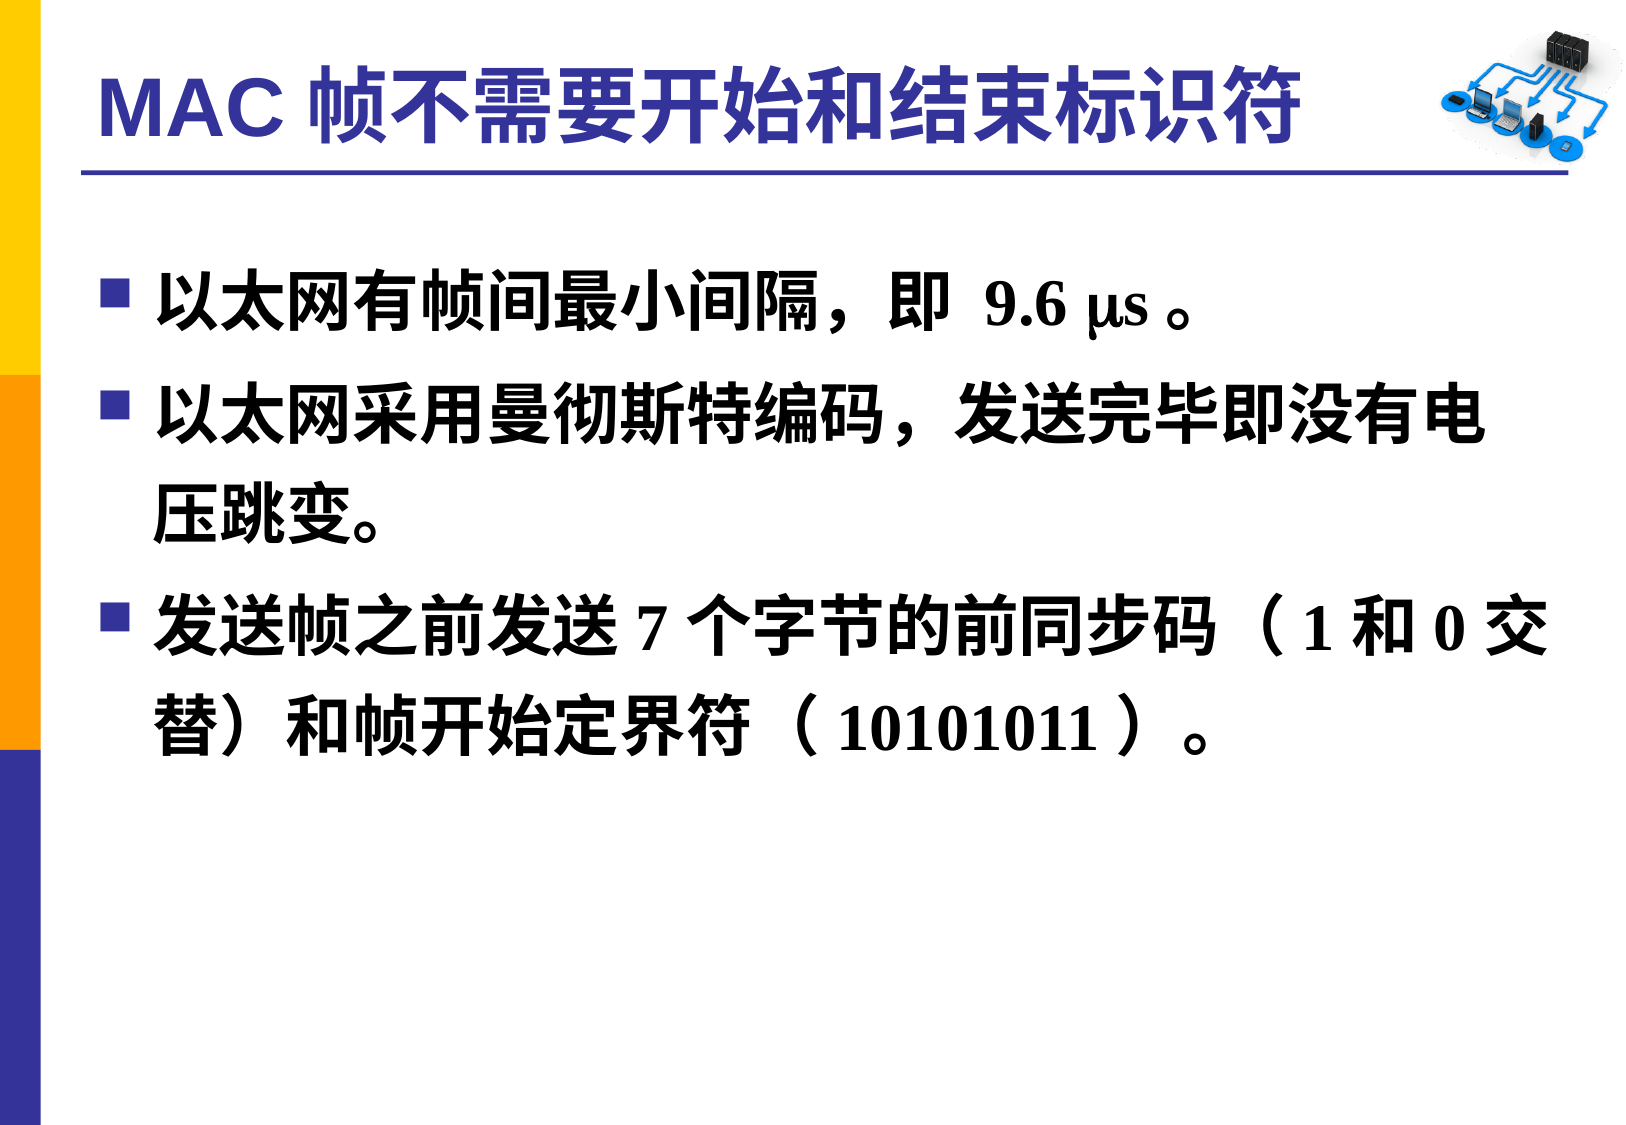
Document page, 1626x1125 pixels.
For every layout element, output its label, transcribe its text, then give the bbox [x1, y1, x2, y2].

list 以太网有帧间最小间隔，即 9.6 s。 以太网采用曼彻斯特编码，发送完毕即没有电压跳变。 发送帧之前发送7个字节的前同步码（1和0交替）和帧开始定界符（10101011）。 [81, 231, 1569, 931]
picture [1438, 30, 1624, 165]
title MAC帧不需要开始和结束标识符 [81, 30, 1569, 161]
